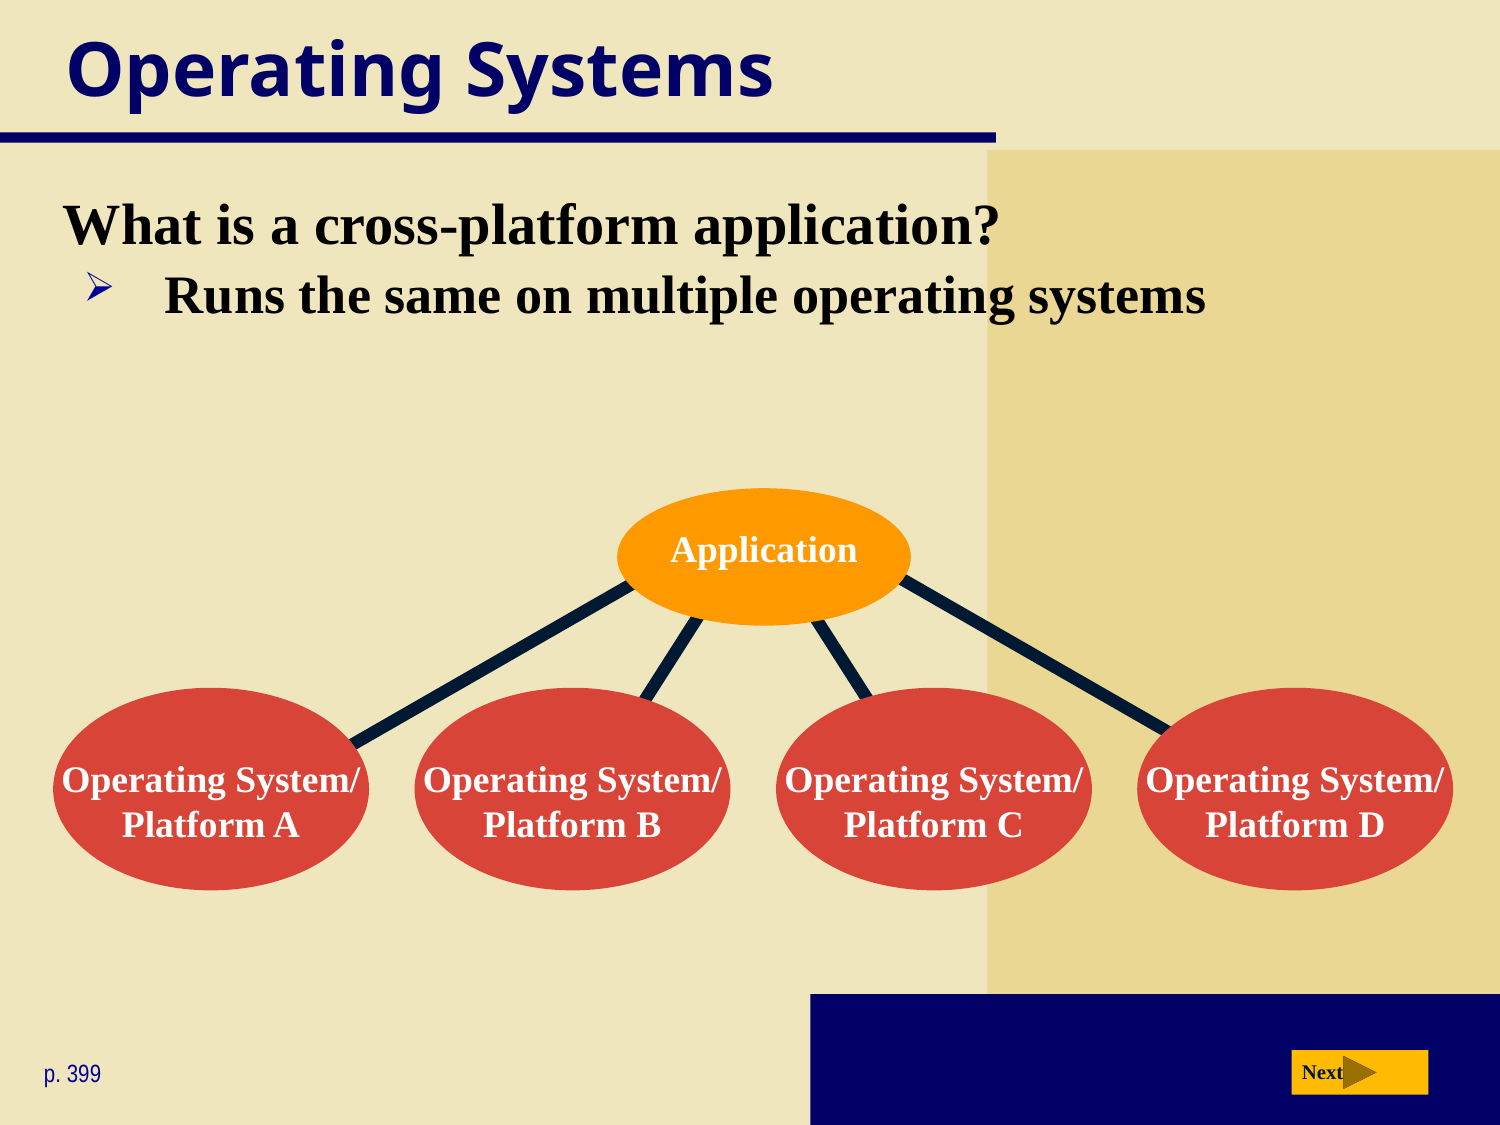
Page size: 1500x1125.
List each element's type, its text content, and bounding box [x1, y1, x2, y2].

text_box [414, 599, 731, 891]
text_box p. 399 [29, 1050, 284, 1095]
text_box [52, 568, 611, 891]
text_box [1286, 1049, 1429, 1095]
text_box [869, 560, 1454, 891]
title Operating Systems [49, 0, 1459, 133]
list What is a cross-platform application? [47, 178, 1327, 300]
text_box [775, 633, 863, 891]
text_box Runs the same on multiple operating systems [50, 251, 1329, 376]
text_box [616, 487, 912, 626]
